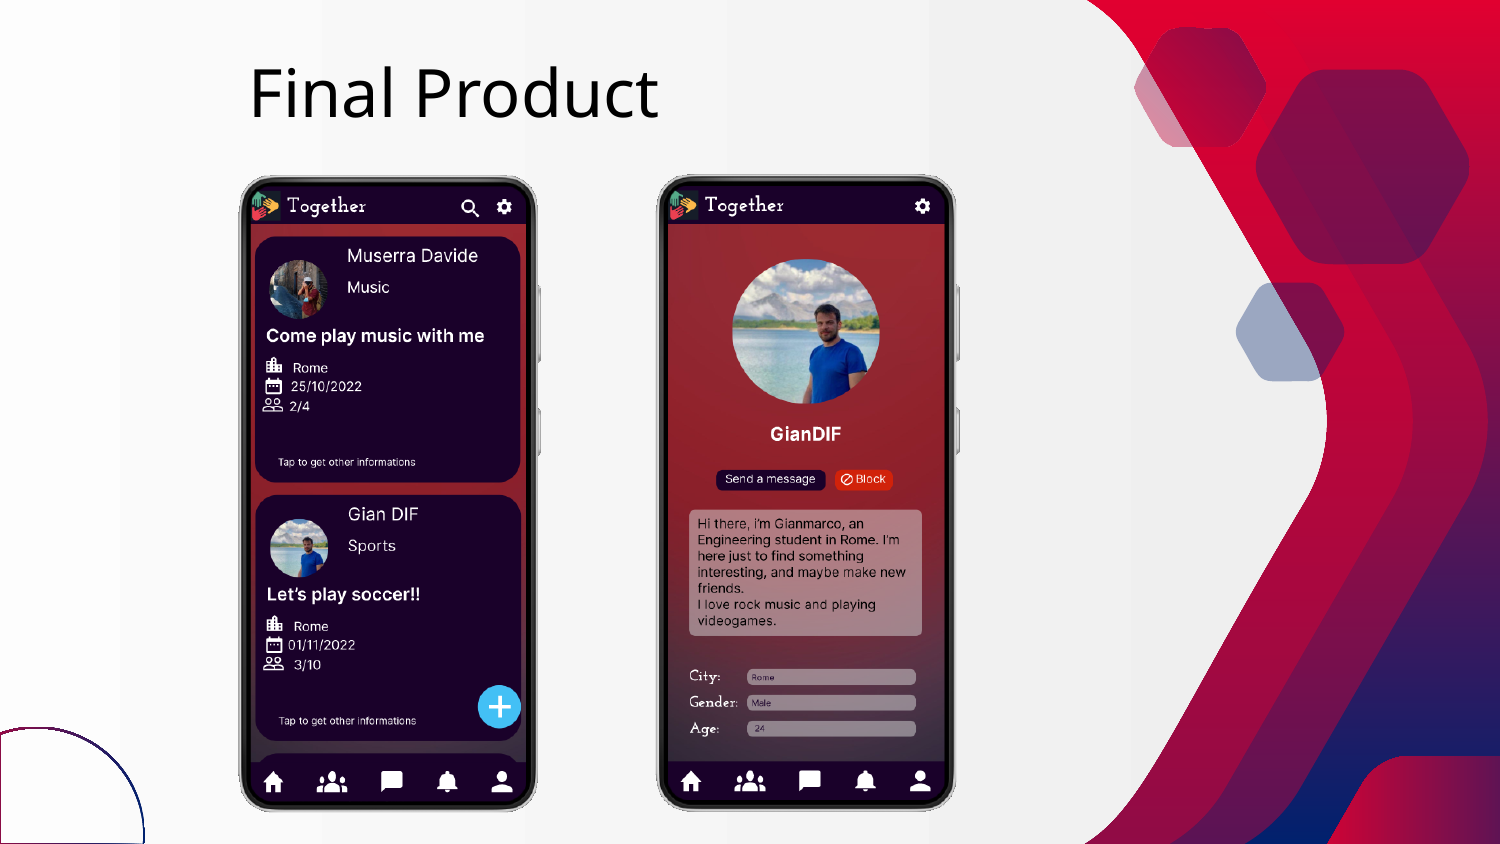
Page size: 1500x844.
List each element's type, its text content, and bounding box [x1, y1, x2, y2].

picture [644, 167, 972, 825]
title Final Product [233, 46, 1500, 135]
picture [224, 167, 553, 825]
